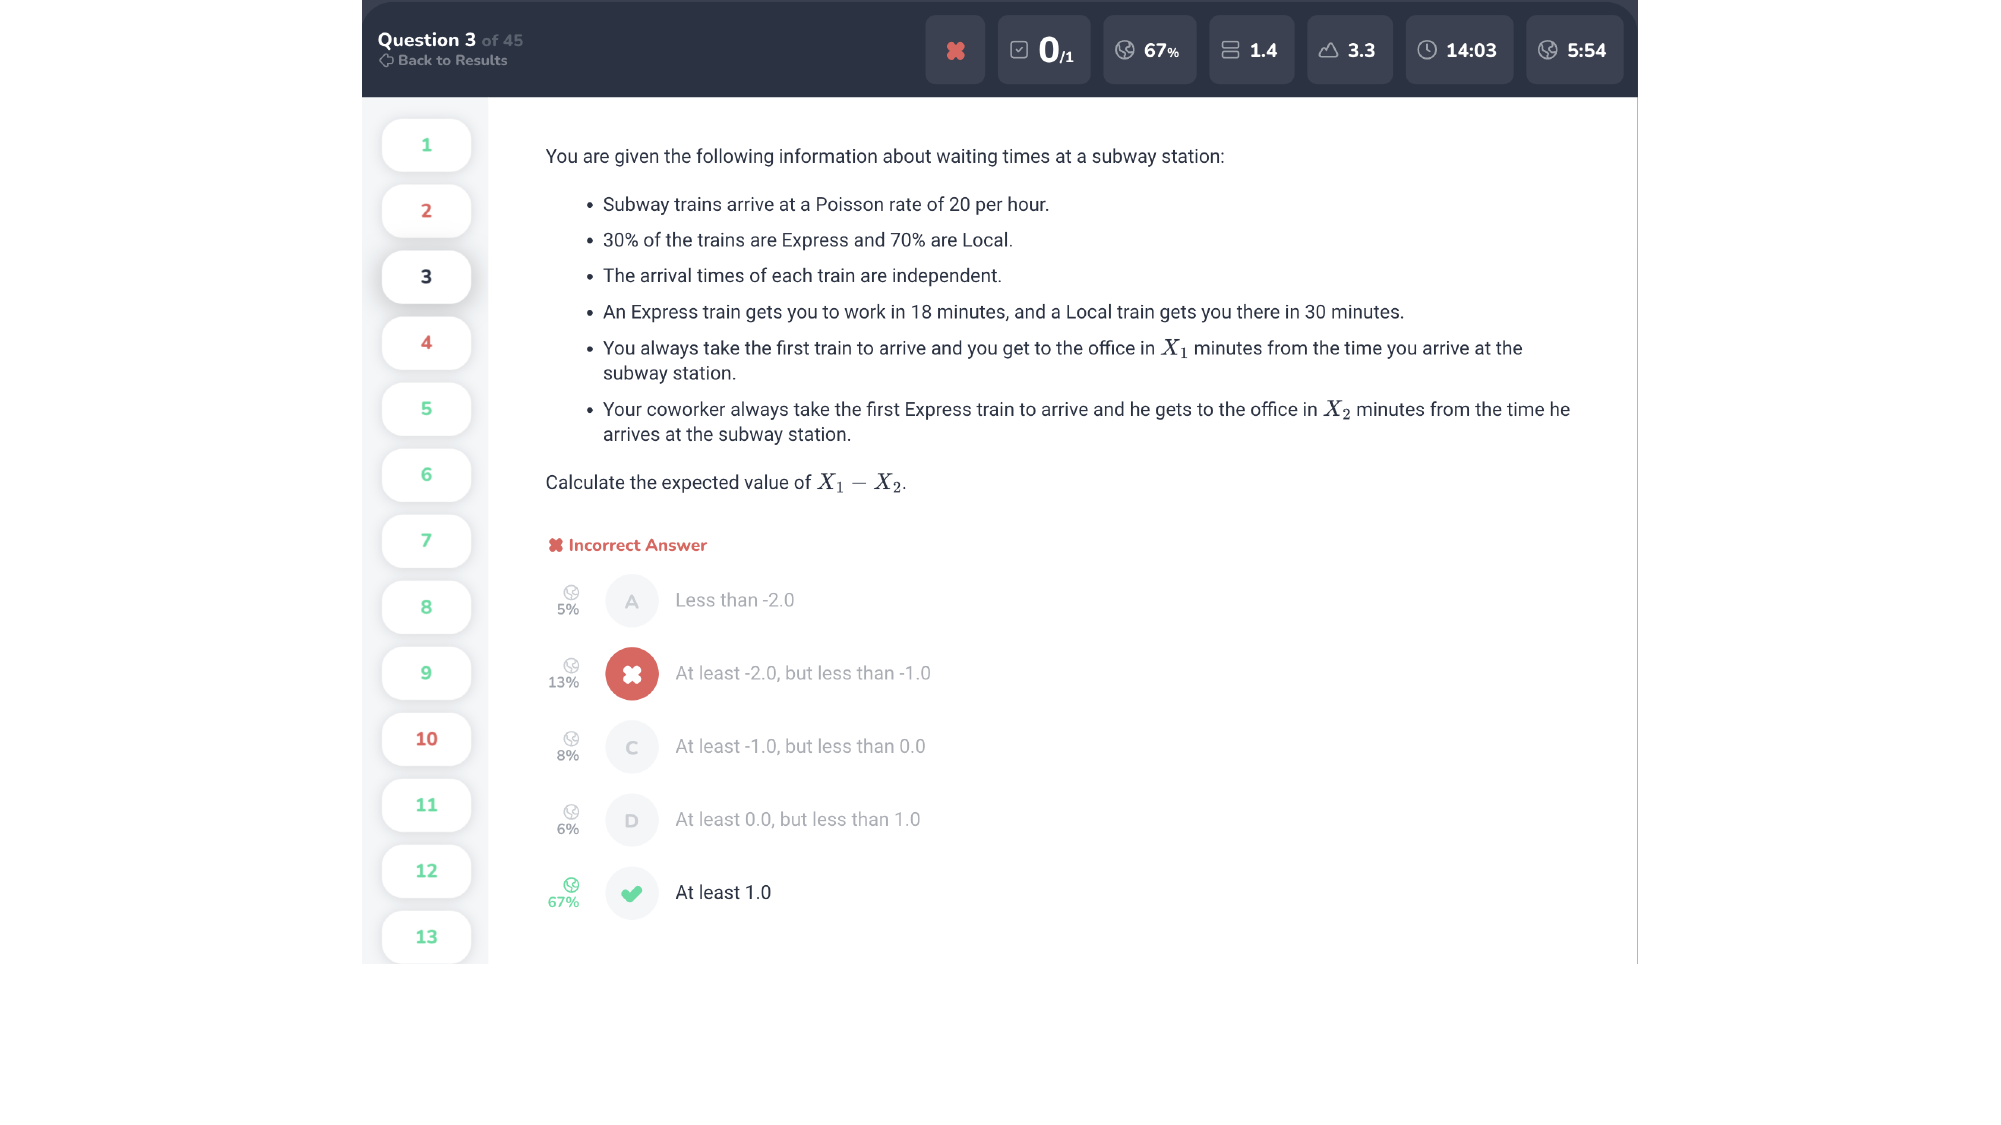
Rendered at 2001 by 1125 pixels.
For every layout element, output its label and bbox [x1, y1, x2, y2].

picture [361, 0, 1638, 965]
